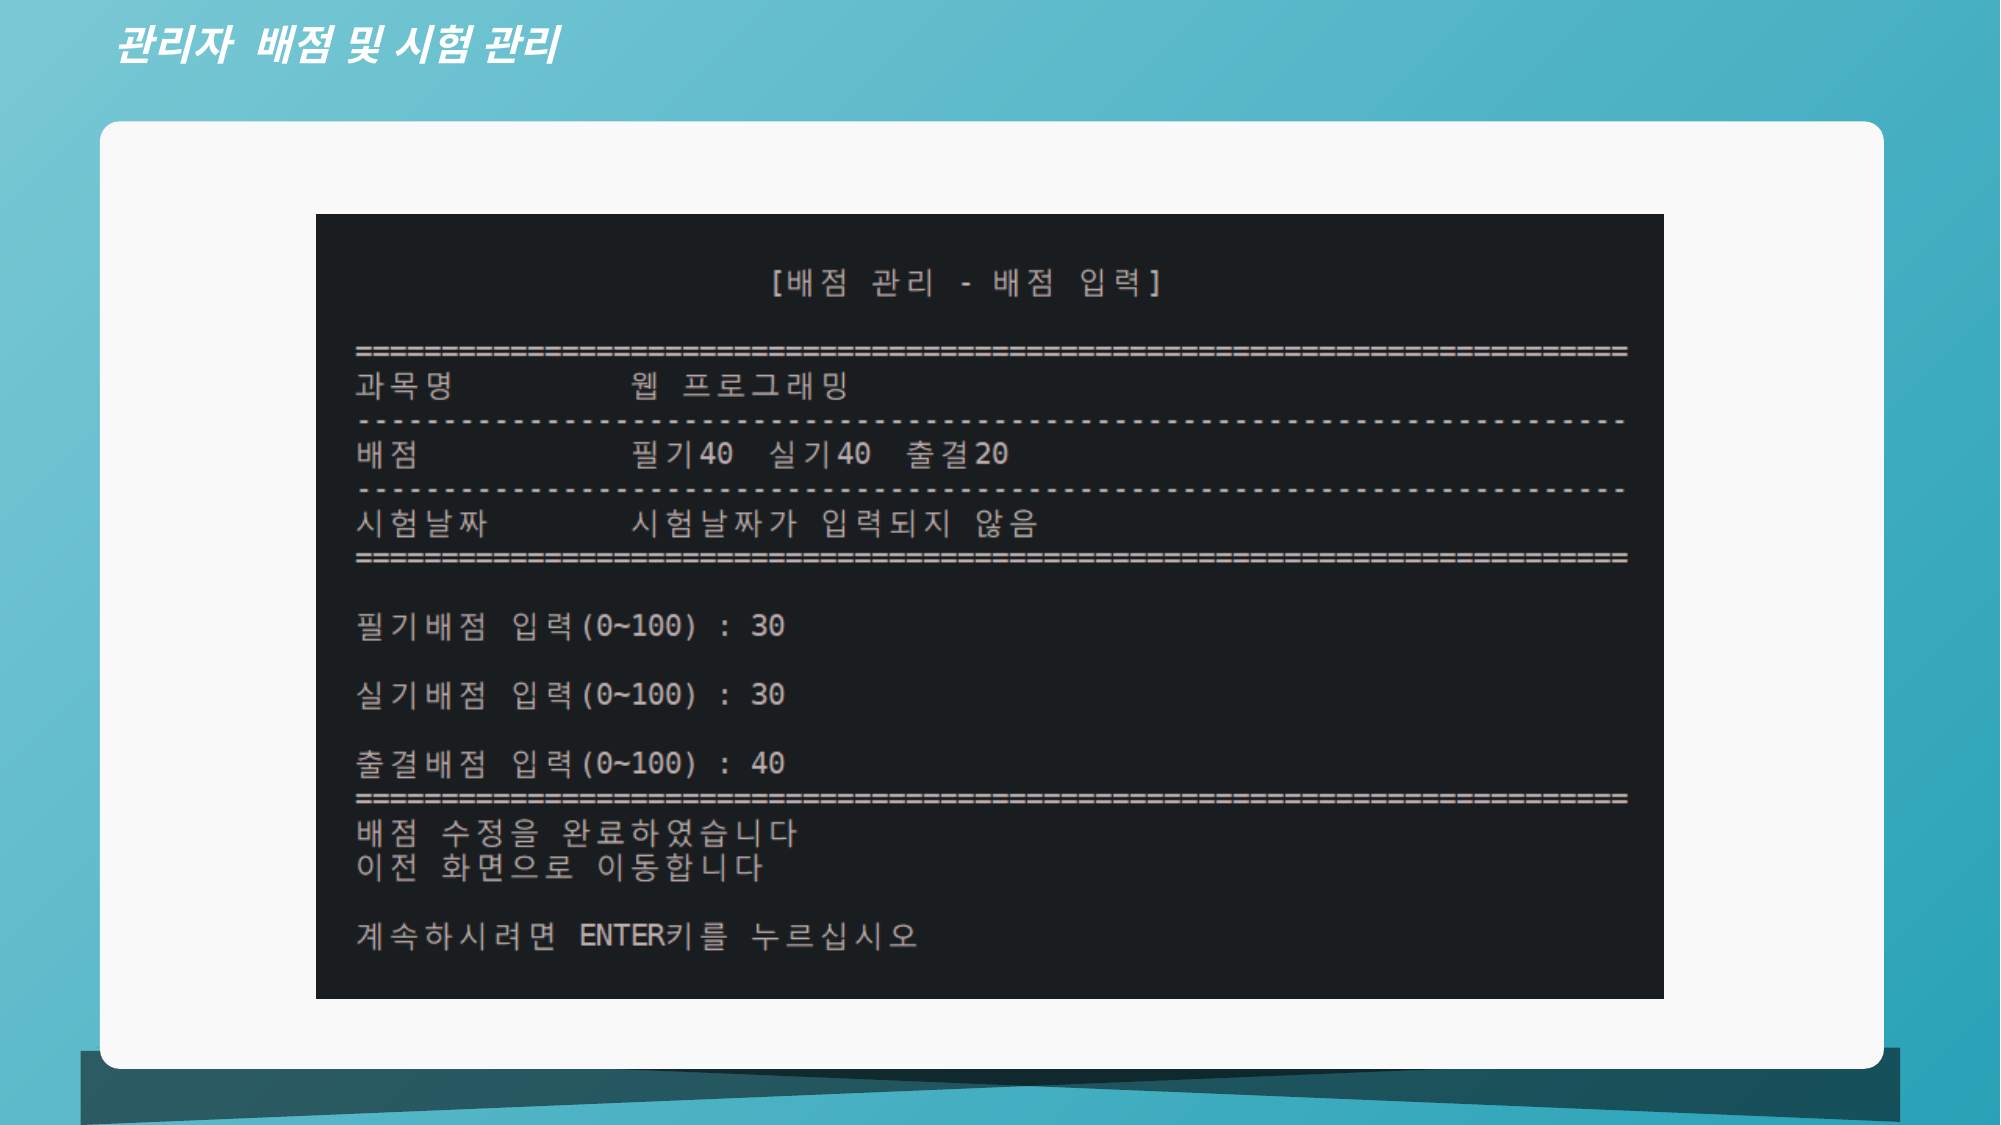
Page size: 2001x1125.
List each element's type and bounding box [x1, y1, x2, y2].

picture [316, 214, 1665, 999]
text_box [80, 11, 1901, 1125]
